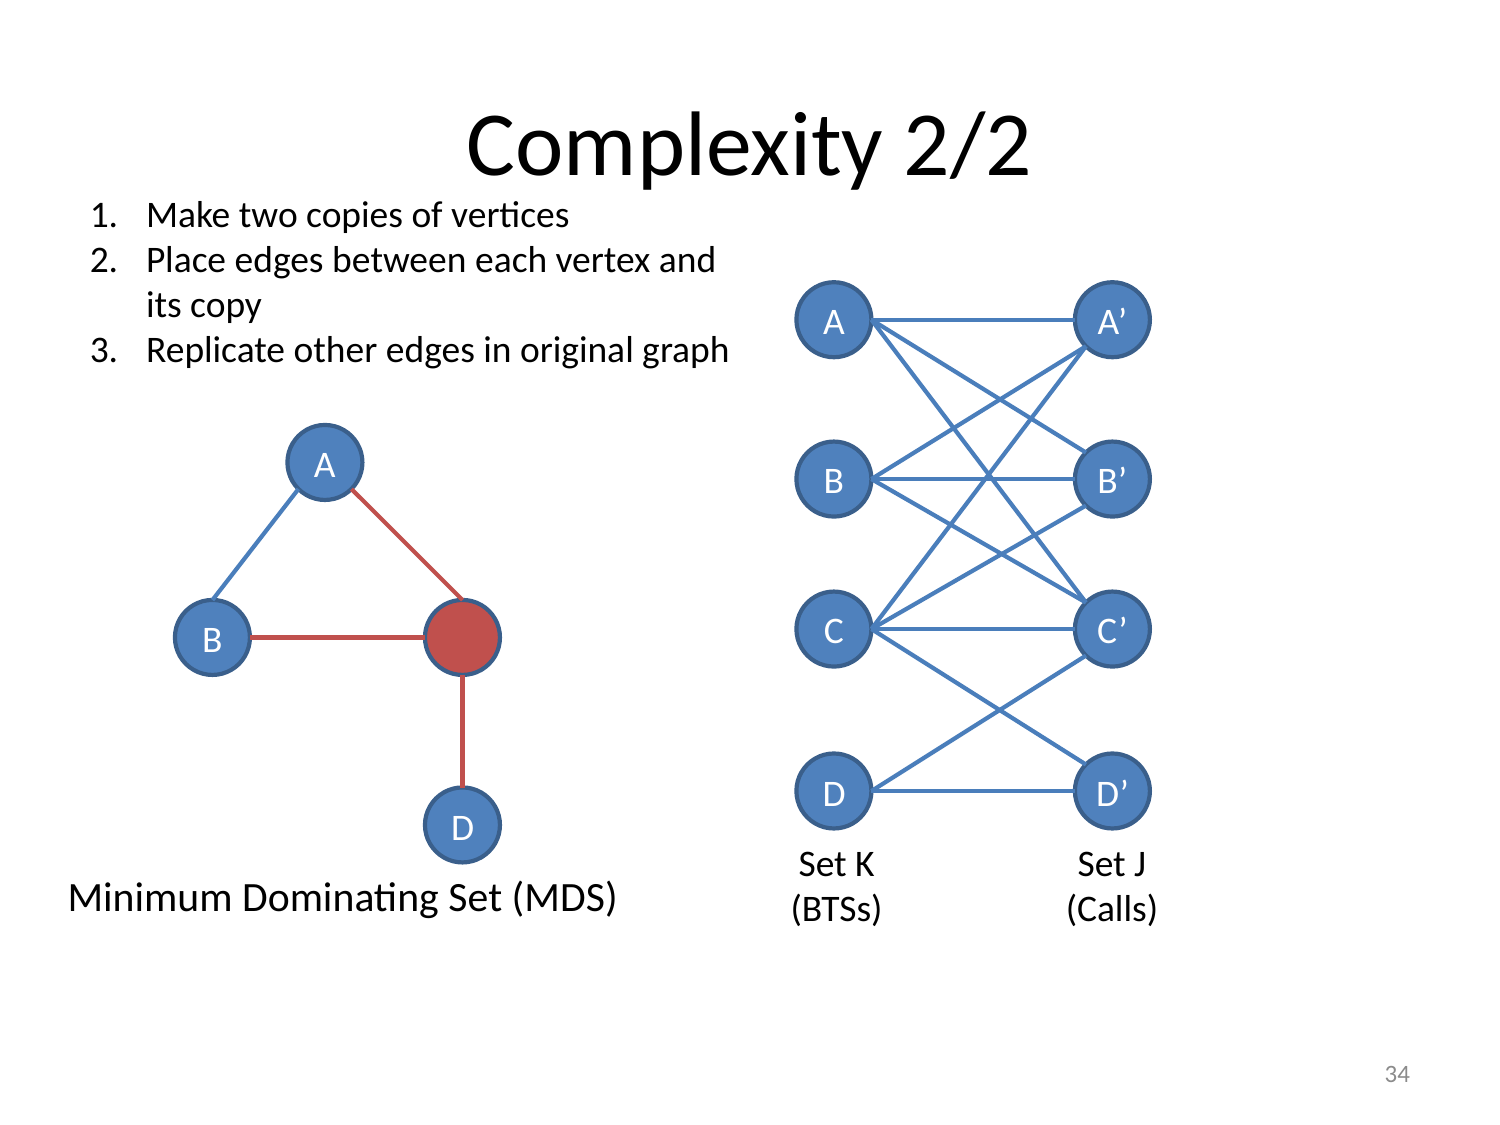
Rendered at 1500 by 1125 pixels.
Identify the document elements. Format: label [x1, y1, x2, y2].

slide_number [1074, 1042, 1425, 1103]
title [75, 45, 1425, 233]
text_box [52, 182, 763, 928]
text_box [775, 280, 1173, 936]
